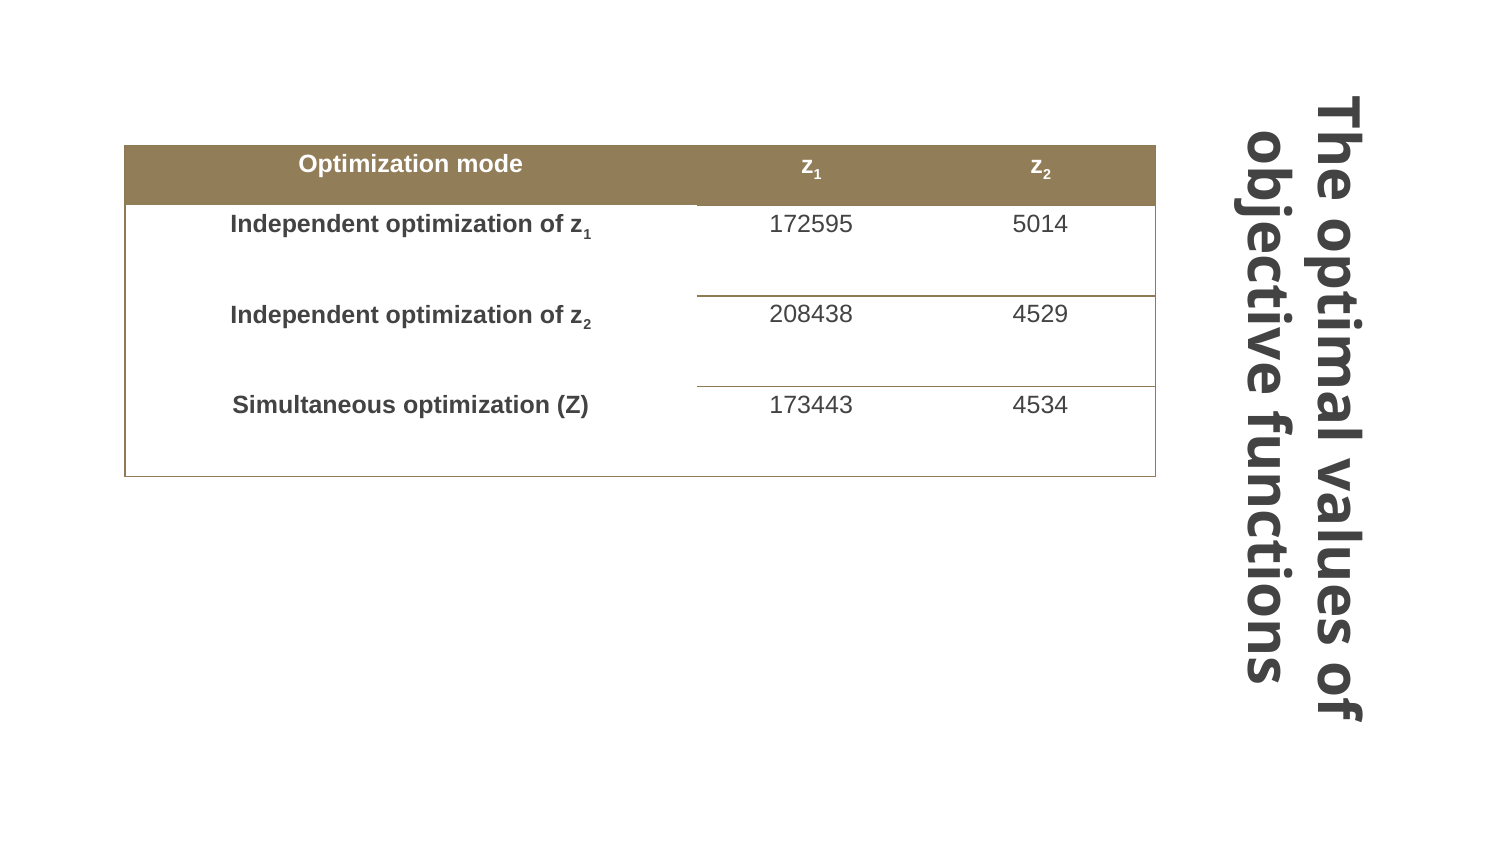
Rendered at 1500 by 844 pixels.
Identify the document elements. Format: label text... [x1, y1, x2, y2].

table_cell 173443 [697, 387, 926, 476]
table_cell 172595 [697, 206, 926, 295]
table_cell Simultaneous optimization (Z) [126, 387, 697, 476]
table_header z1 [697, 146, 926, 205]
table_cell Independent optimization of z2 [126, 296, 697, 387]
table_cell 5014 [926, 206, 1155, 295]
table_cell 4534 [926, 387, 1155, 476]
title The optimal values of objective functions [1248, 32, 1392, 784]
table_cell 4529 [926, 297, 1155, 386]
table_cell 208438 [697, 297, 926, 386]
table_cell Independent optimization of z1 [126, 205, 697, 296]
table_header z2 [926, 146, 1155, 205]
table_header Optimization mode [126, 146, 697, 205]
